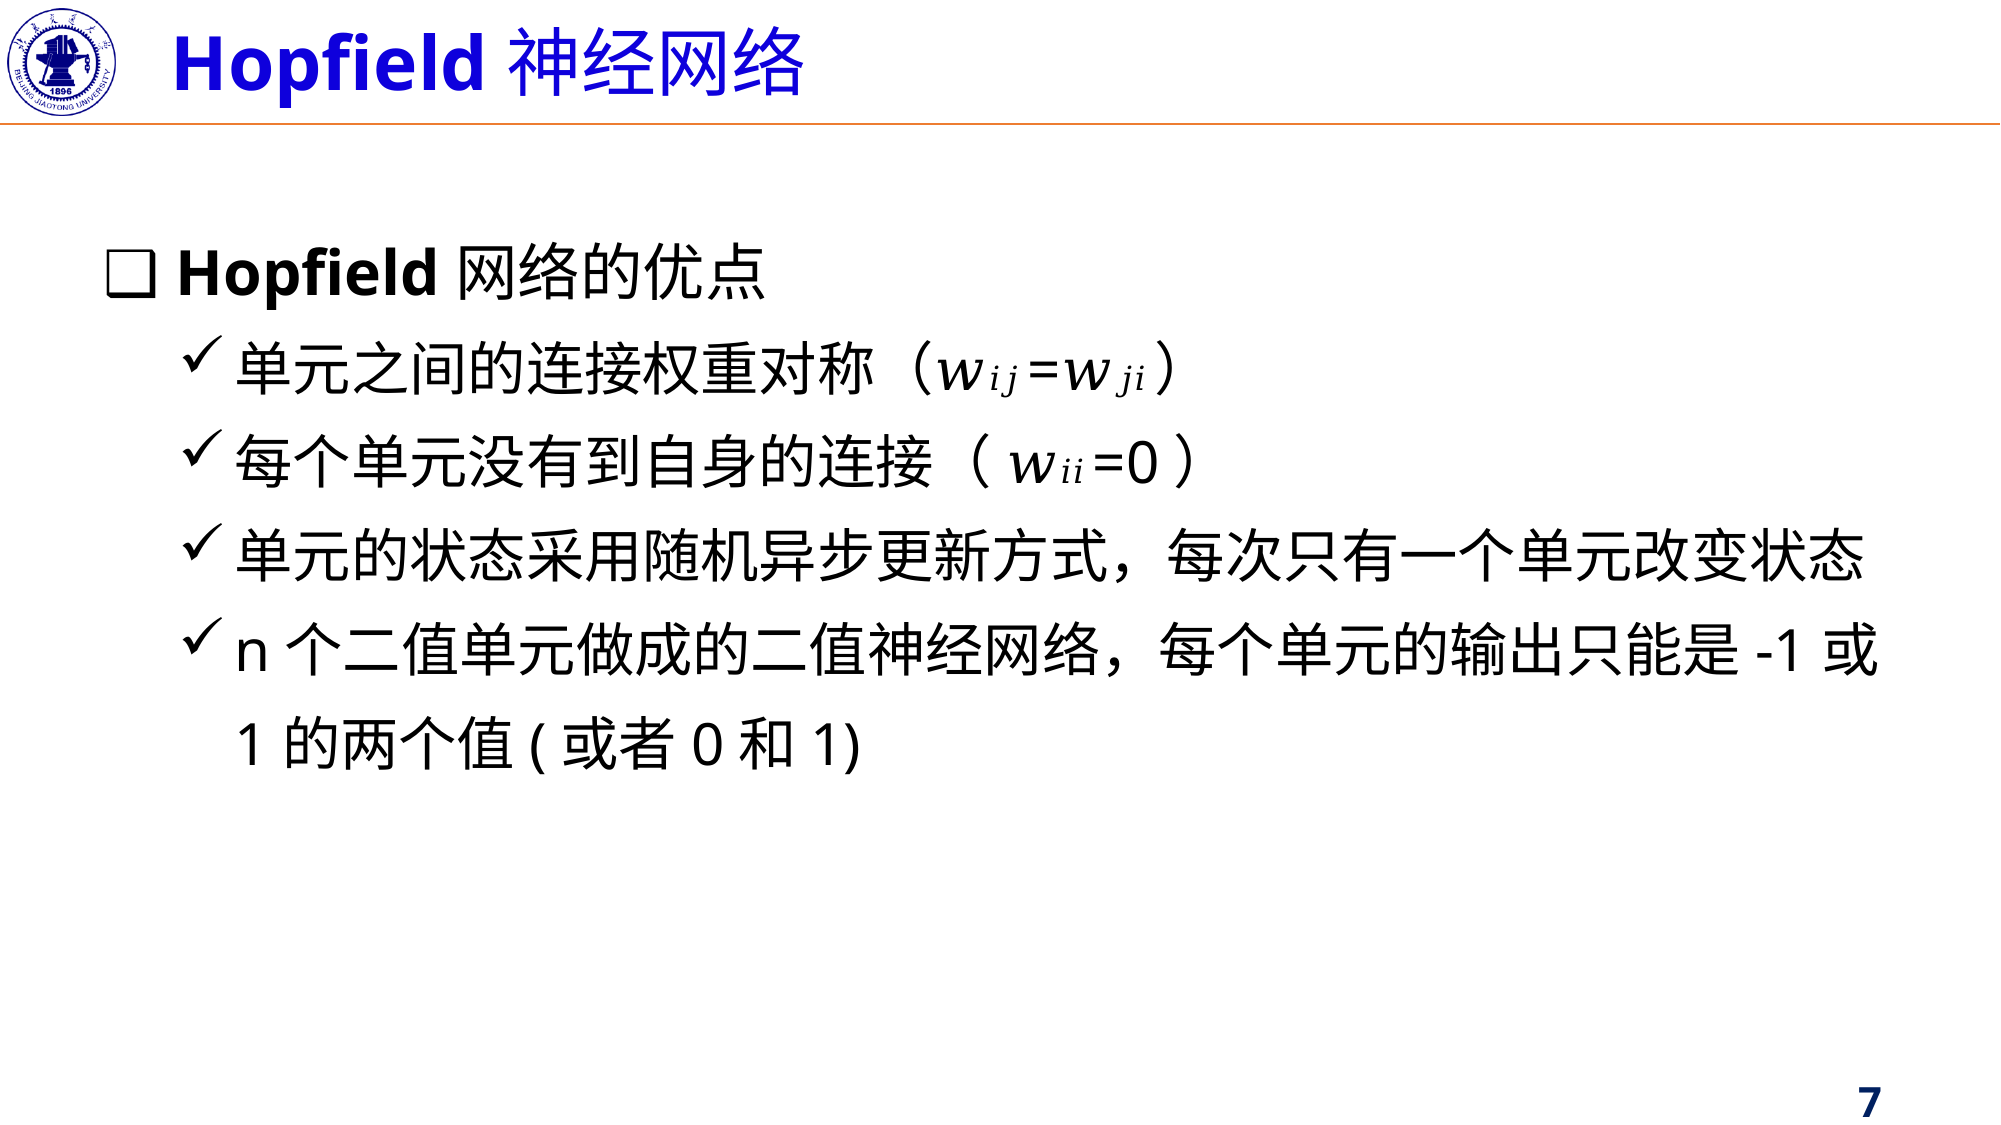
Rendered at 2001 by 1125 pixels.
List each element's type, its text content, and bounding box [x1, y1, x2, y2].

picture [7, 8, 116, 116]
text_box ❑ Hopfield网络的优点 单元之间的连接权重对称（𝑤𝑖𝑗=𝑤𝑗𝑖） 每个单元没有到自身的连接（ 𝑤𝑖𝑖=0） 单元的状态采用随机异步更新方式，每次只有一个单元改变状态 n个二值单元做成的二值神经网络，每个单元的输出只能是-1或1的两个值(或者0和1) [103, 214, 1890, 785]
text_box Hopfield神经网络 [170, 26, 807, 113]
